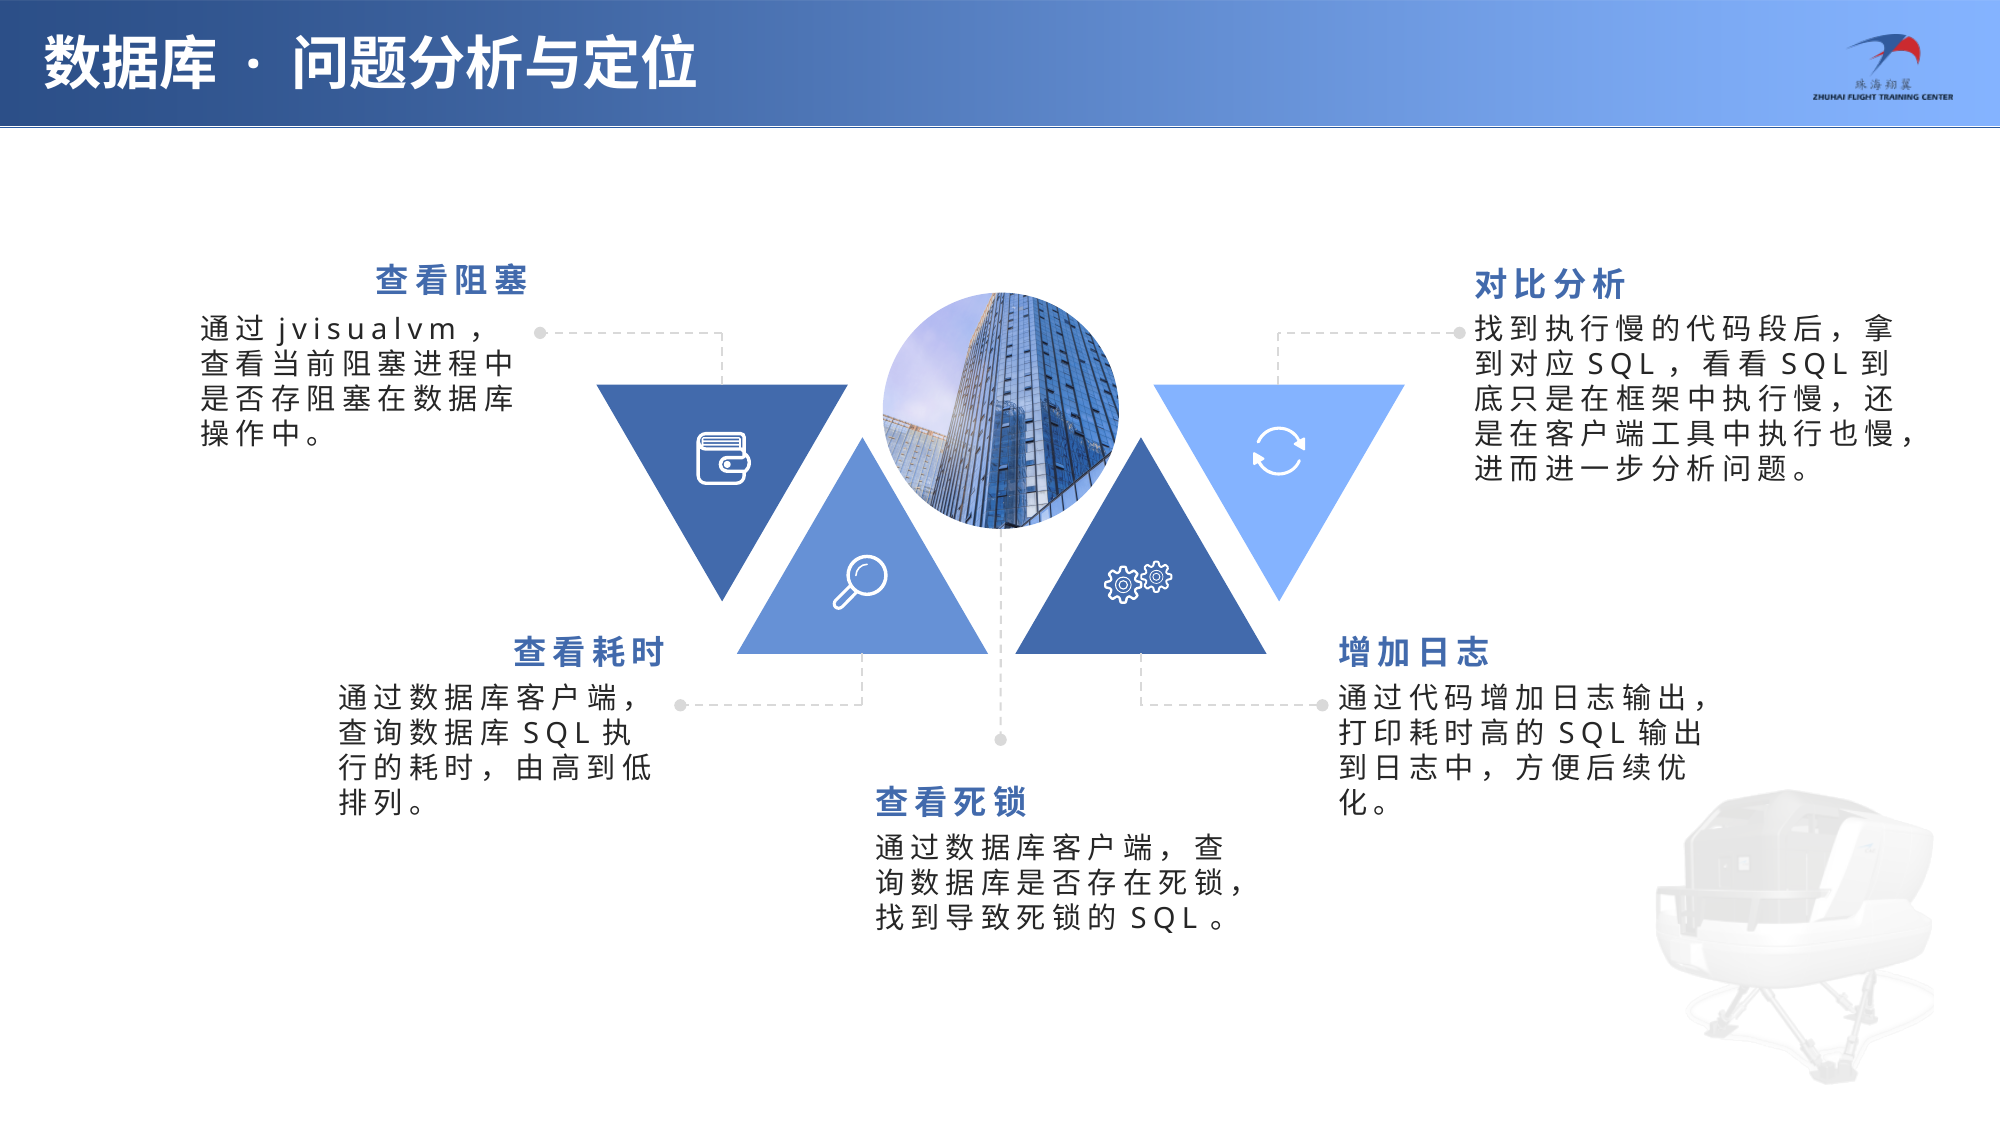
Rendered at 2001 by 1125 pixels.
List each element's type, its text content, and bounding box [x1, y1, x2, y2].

text_box 通过数据库客户端，查询数据库SQL执行的耗时，由高到低排列。 [323, 671, 688, 827]
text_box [832, 554, 888, 610]
text_box [594, 383, 850, 604]
picture [1654, 787, 1934, 1085]
text_box 增加日志 [1323, 623, 1645, 671]
text_box 通过数据库客户端，查询数据库是否存在死锁，找到导致死锁的SQL。 [860, 821, 1262, 942]
text_box 查看死锁 [860, 773, 1153, 821]
text_box [1151, 383, 1407, 604]
text_box [1013, 435, 1269, 655]
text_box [1104, 560, 1173, 604]
text_box 通过代码增加日志输出，打印耗时高的SQL输出到日志中，方便后续优化。 [1323, 671, 1725, 827]
picture [0, 0, 2000, 126]
text_box 查看耗时 [404, 623, 680, 671]
text_box [881, 291, 1121, 530]
text_box 找到执行慢的代码段后，拿到对应SQL，看看SQL到底只是在框架中执行慢，还是在客户端工具中执行也慢，进而进一步分析问题。 [1459, 303, 1922, 493]
text_box 对比分析 [1459, 255, 1768, 303]
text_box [1253, 426, 1306, 476]
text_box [696, 431, 753, 485]
list 数据库 · 问题分析与定位 [28, 27, 1561, 103]
text_box 通过jvisualvm，查看当前阻塞进程中是否存阻塞在数据库操作中。 [185, 302, 550, 458]
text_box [980, 423, 1024, 485]
text_box 查看阻塞 [267, 251, 543, 302]
text_box [734, 435, 990, 655]
